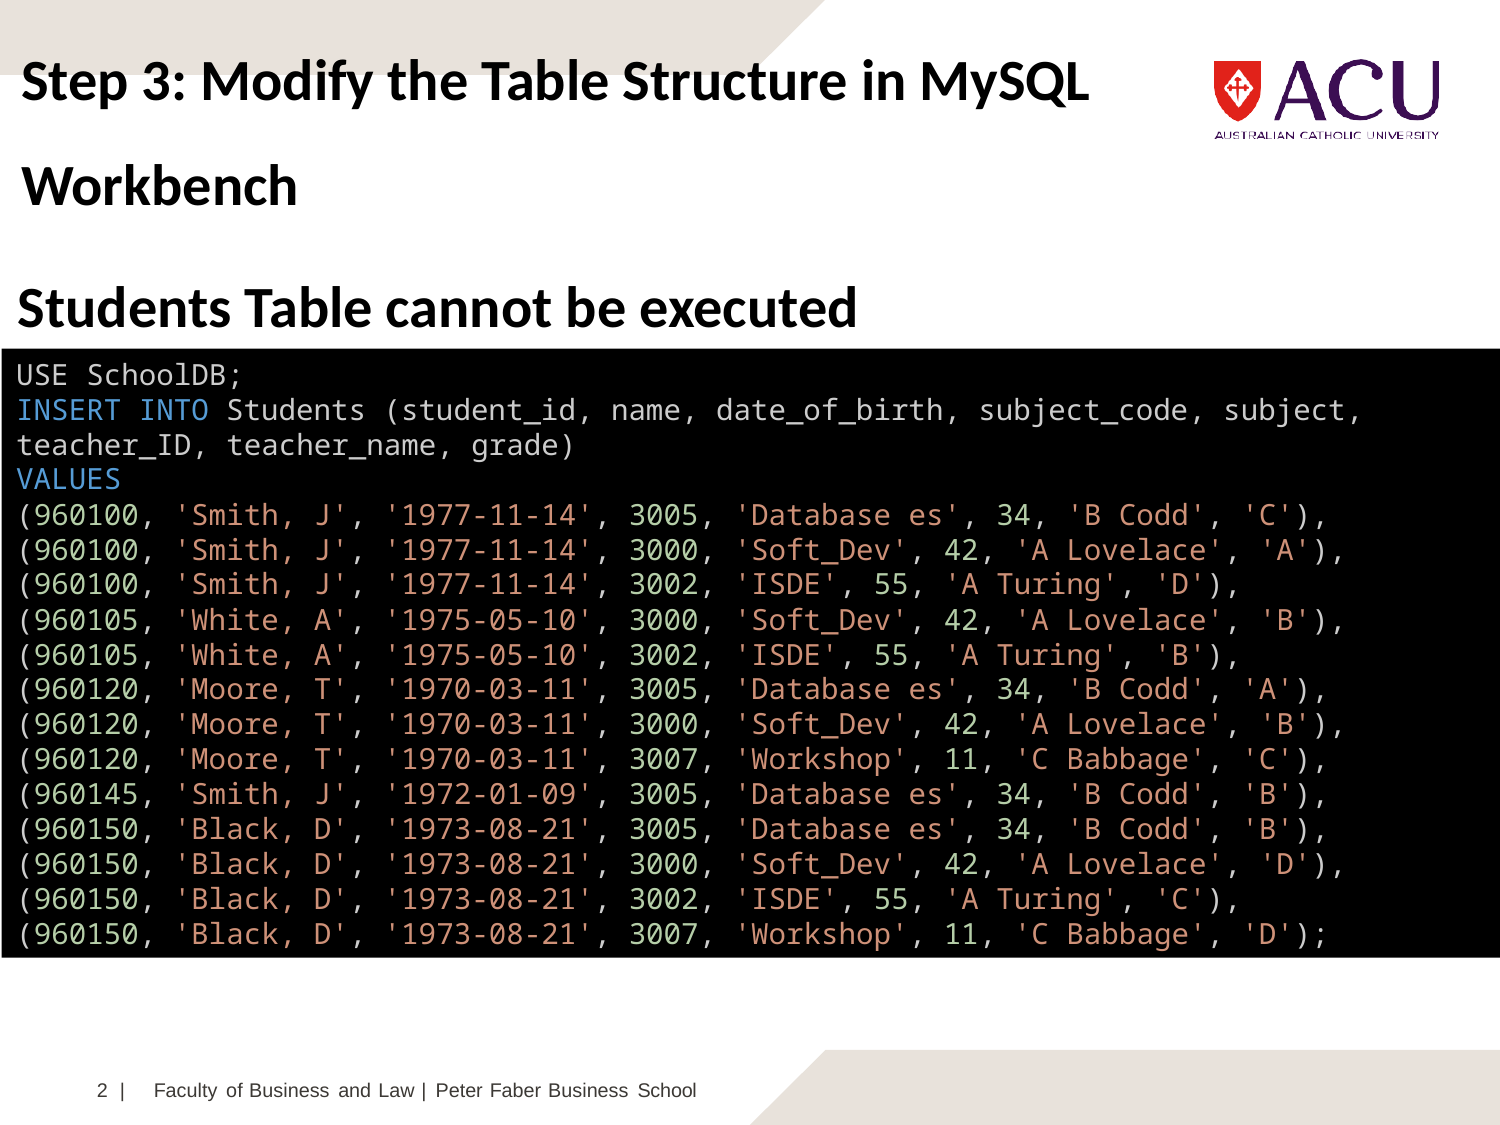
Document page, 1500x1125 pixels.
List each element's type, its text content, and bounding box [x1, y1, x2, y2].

text_box Students Table cannot be executed [3, 226, 1500, 347]
text_box 2 | Faculty of Business and Law | Peter Faber Business School [94, 1074, 702, 1102]
text_box Step 3: Modify the Table Structure in MySQL Workbench [6, 0, 1213, 225]
text_box USE SchoolDB; INSERT INTO Students (student_id, name, date_of_birth, subject_code, subject, teacher_ID, teacher_name, grade) VALUES (960100, 'Smith, J', '1977-11-14', 3005, 'Database es', 34, 'B Codd', 'C'), (960100, 'Smith, J', '1977-11-14', 3000, 'Soft_Dev', 42, 'A Lovelace', 'A'), (960100, 'Smith, J', '1977-11-14', 3002, 'ISDE', 55, 'A Turing', 'D'), (960105, 'White, A', '1975-05-10', 3000, 'Soft_Dev', 42, 'A Lovelace', 'B'), (960105, 'White, A', '1975-05-10', 3002, 'ISDE', 55, 'A Turing', 'B'), (960120, 'Moore, T', '1970-03-11', 3005, 'Database es', 34, 'B Codd', 'A'), (960120, 'Moore, T', '1970-03-11', 3000, 'Soft_Dev', 42, 'A Lovelace', 'B'), (960120, 'Moore, T', '1970-03-11', 3007, 'Workshop', 11, 'C Babbage', 'C'), (960145, 'Smith, J', '1972-01-09', 3005, 'Database es', 34, 'B Codd', 'B'), (960150, 'Black, D', '1973-08-21', 3005, 'Database es', 34, 'B Codd', 'B'), (960150, 'Black, D', '1973-08-21', 3000, 'Soft_Dev', 42, 'A Lovelace', 'D'), (960150, 'Black, D', '1973-08-21', 3002, 'ISDE', 55, 'A Turing', 'C'), (960150, 'Black, D', '1973-08-21', 3007, 'Workshop', 11, 'C Babbage', 'D'); [1, 348, 1500, 958]
picture [1214, 59, 1439, 139]
